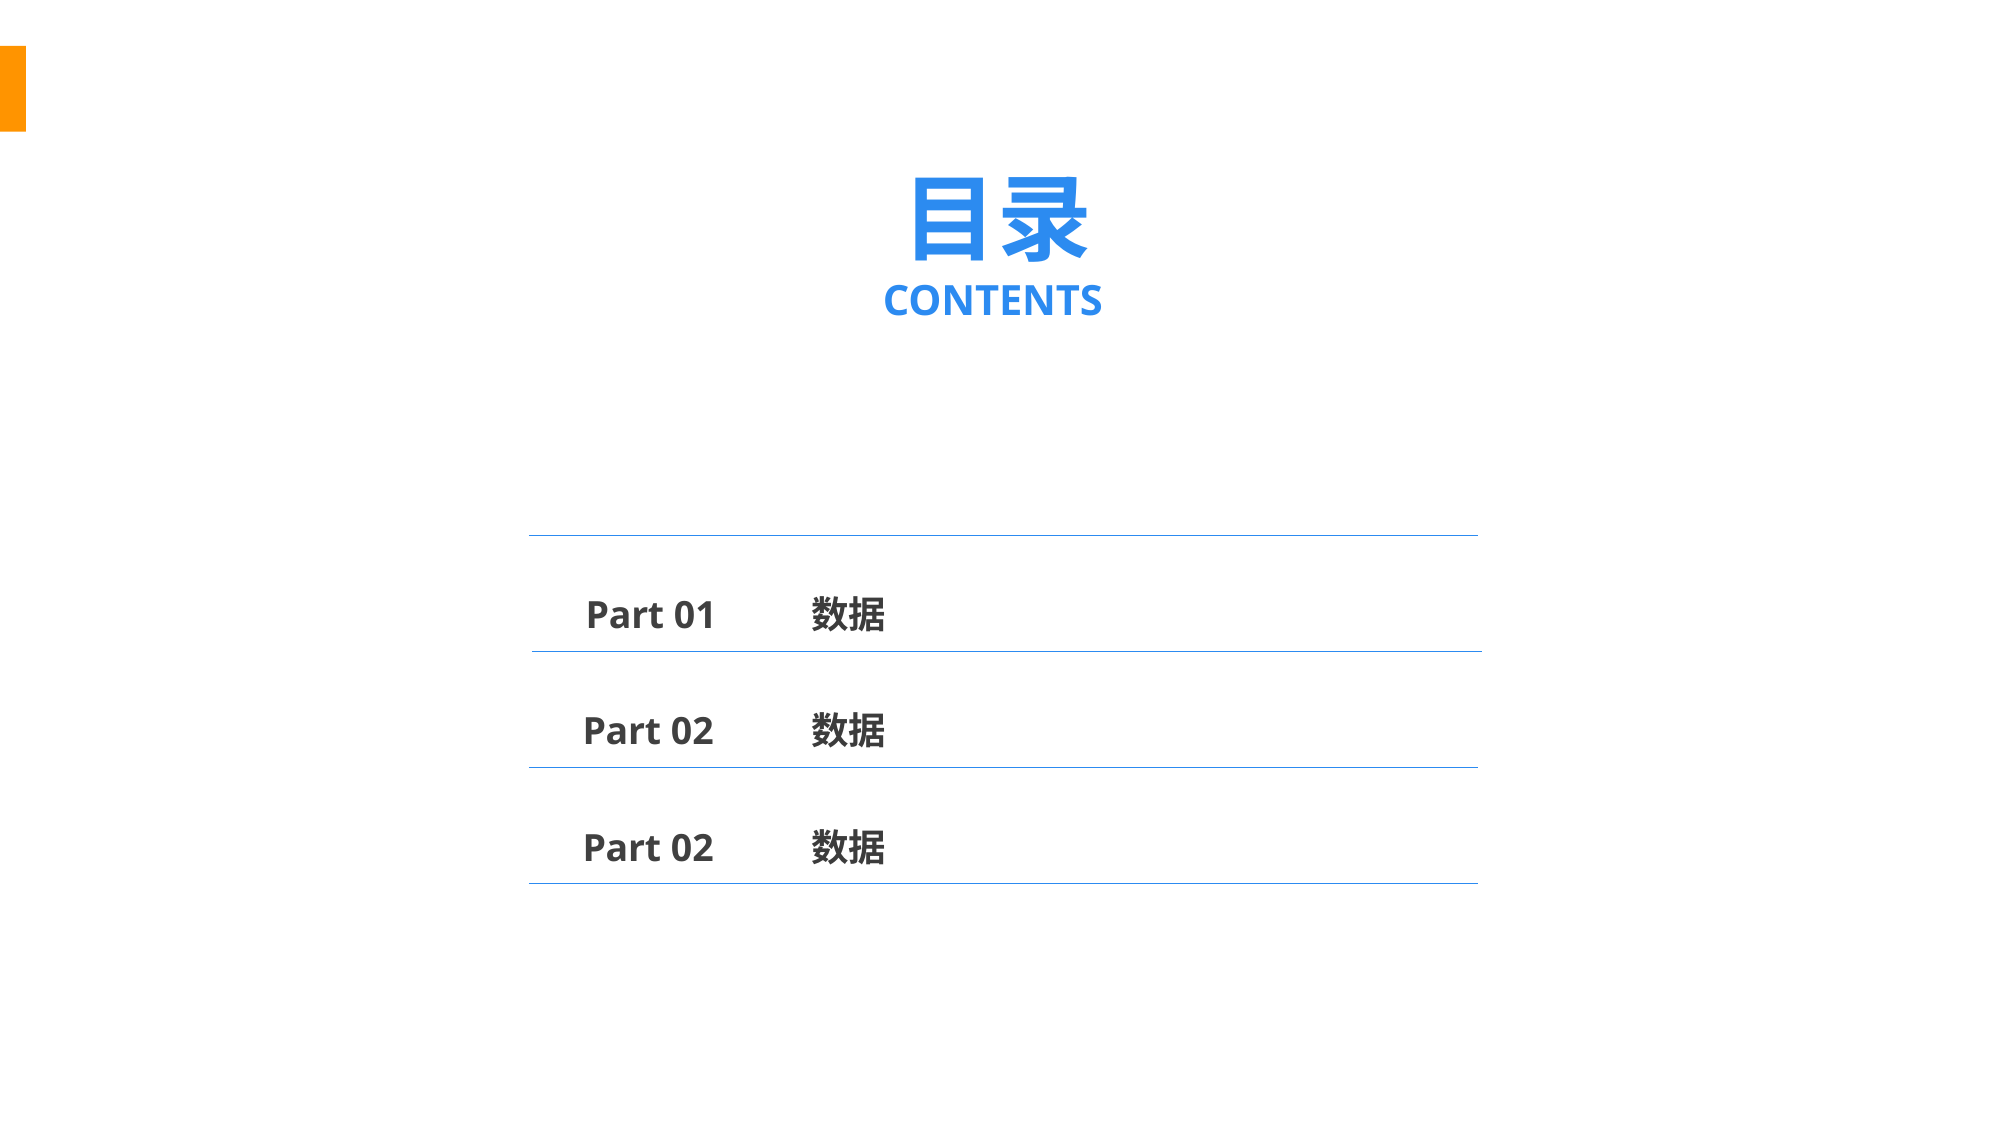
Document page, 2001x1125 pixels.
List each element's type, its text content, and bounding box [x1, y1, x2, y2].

text_box 数据 [809, 589, 1465, 637]
title 目录 CONTENTS [880, 145, 1115, 336]
text_box 数据 [809, 705, 1460, 753]
text_box 数据 [809, 821, 1460, 869]
text_box Part 02 [550, 821, 745, 869]
text_box Part 01 [553, 589, 748, 637]
text_box Part 02 [550, 705, 745, 753]
